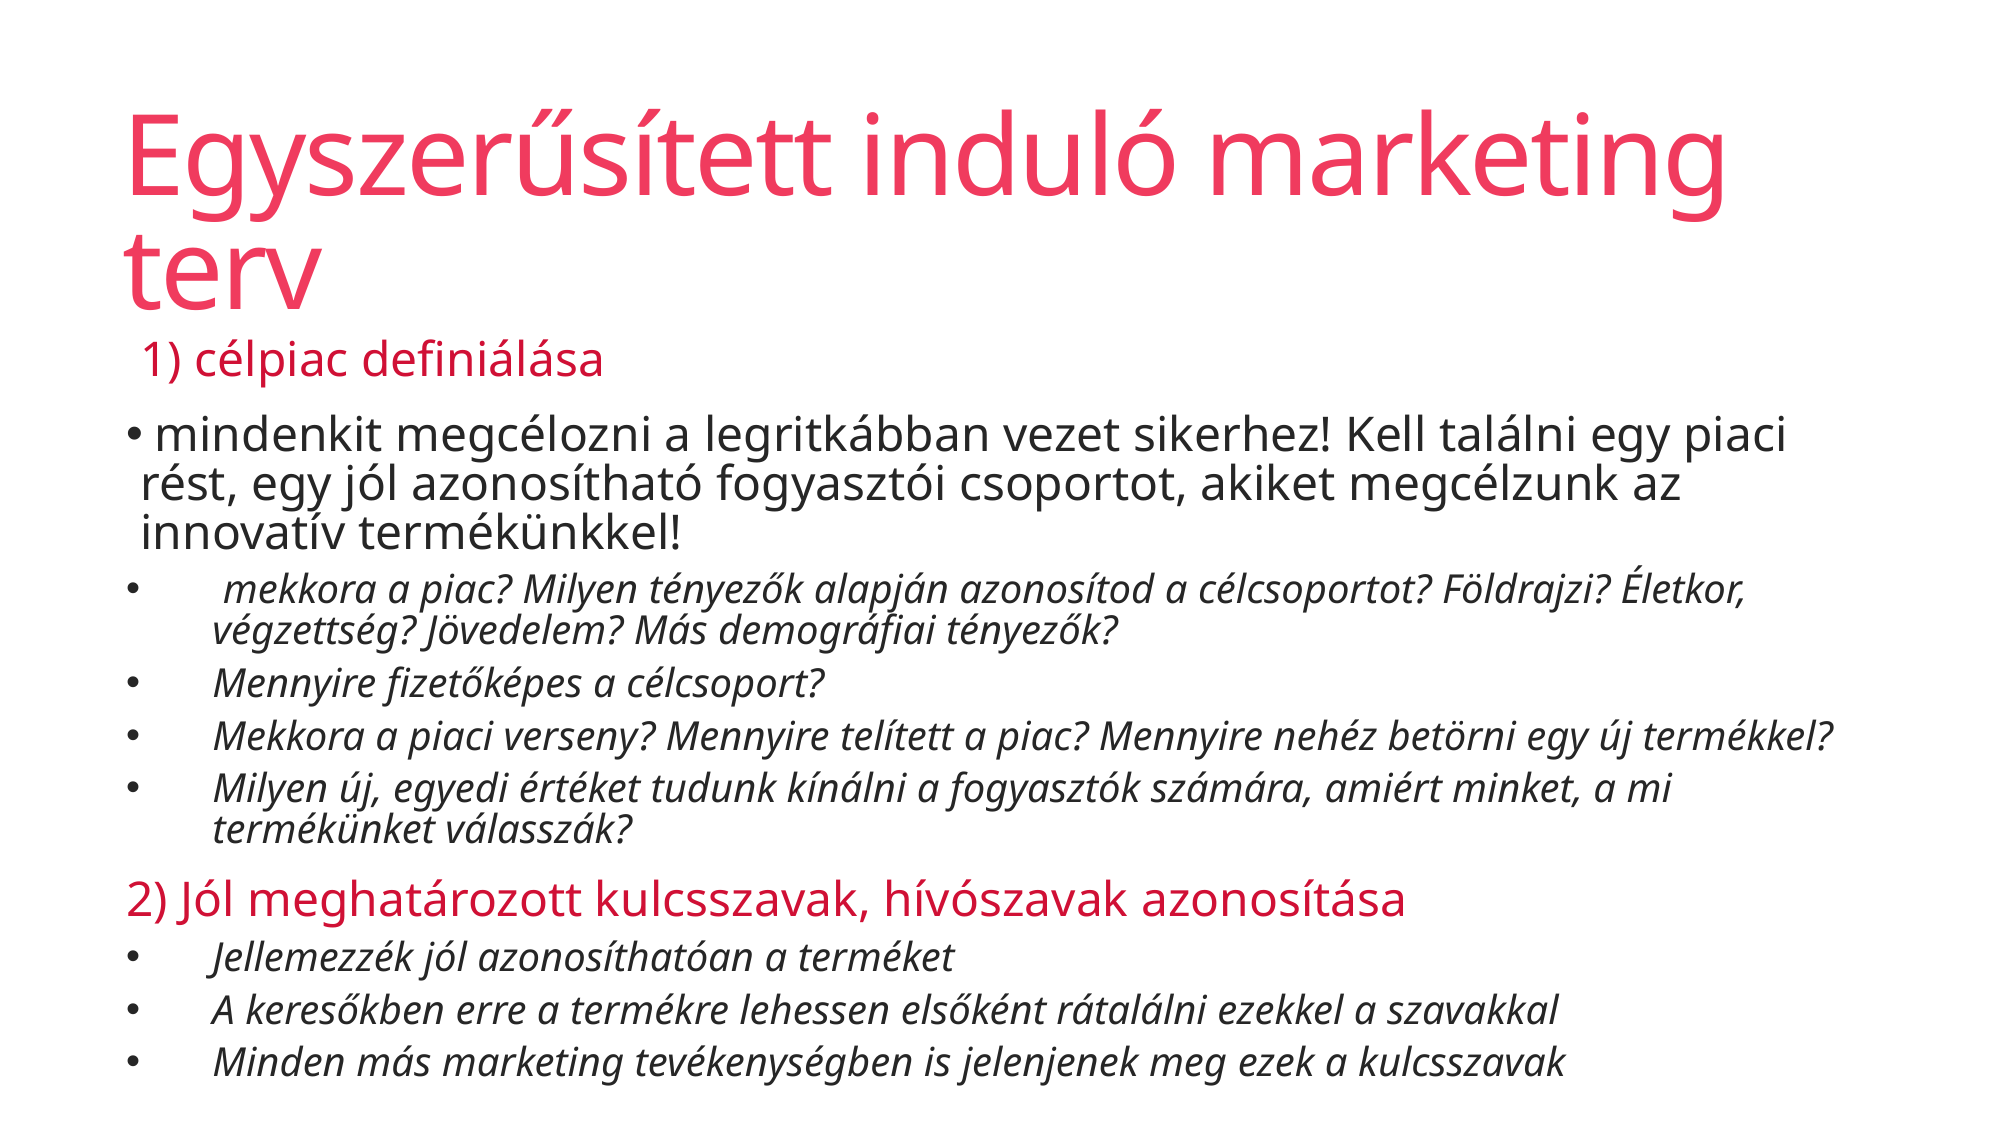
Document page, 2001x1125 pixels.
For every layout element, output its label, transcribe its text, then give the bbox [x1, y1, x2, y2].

list 1) célpiac definiálása mindenkit megcélozni a legritkábban vezet sikerhez! Kell találni egy piaci rést, egy jól azonosítható fogyasztói csoportot, akiket megcélzunk az innovatív termékünkkel! mekkora a piac? Milyen tényezők alapján azonosítod a célcsoportot? Földrajzi? Életkor, végzettség? Jövedelem? Más demográfiai tényezők? Mennyire fizetőképes a célcsoport? Mekkora a piaci verseny? Mennyire telített a piac? Mennyire nehéz betörni egy új termékkel? Milyen új, egyedi értéket tudunk kínálni a fogyasztók számára, amiért minket, a mi termékünket válasszák? 2) Jól meghatározott kulcsszavak, hívószavak azonosítása Jellemezzék jól azonosíthatóan a terméket A keresőkben erre a termékre lehessen elsőként rátalálni ezekkel a szavakkal Minden más marketing tevékenységben is jelenjenek meg ezek a kulcsszavak [111, 329, 1876, 1103]
title Egyszerűsített induló marketing terv [107, 81, 1875, 354]
